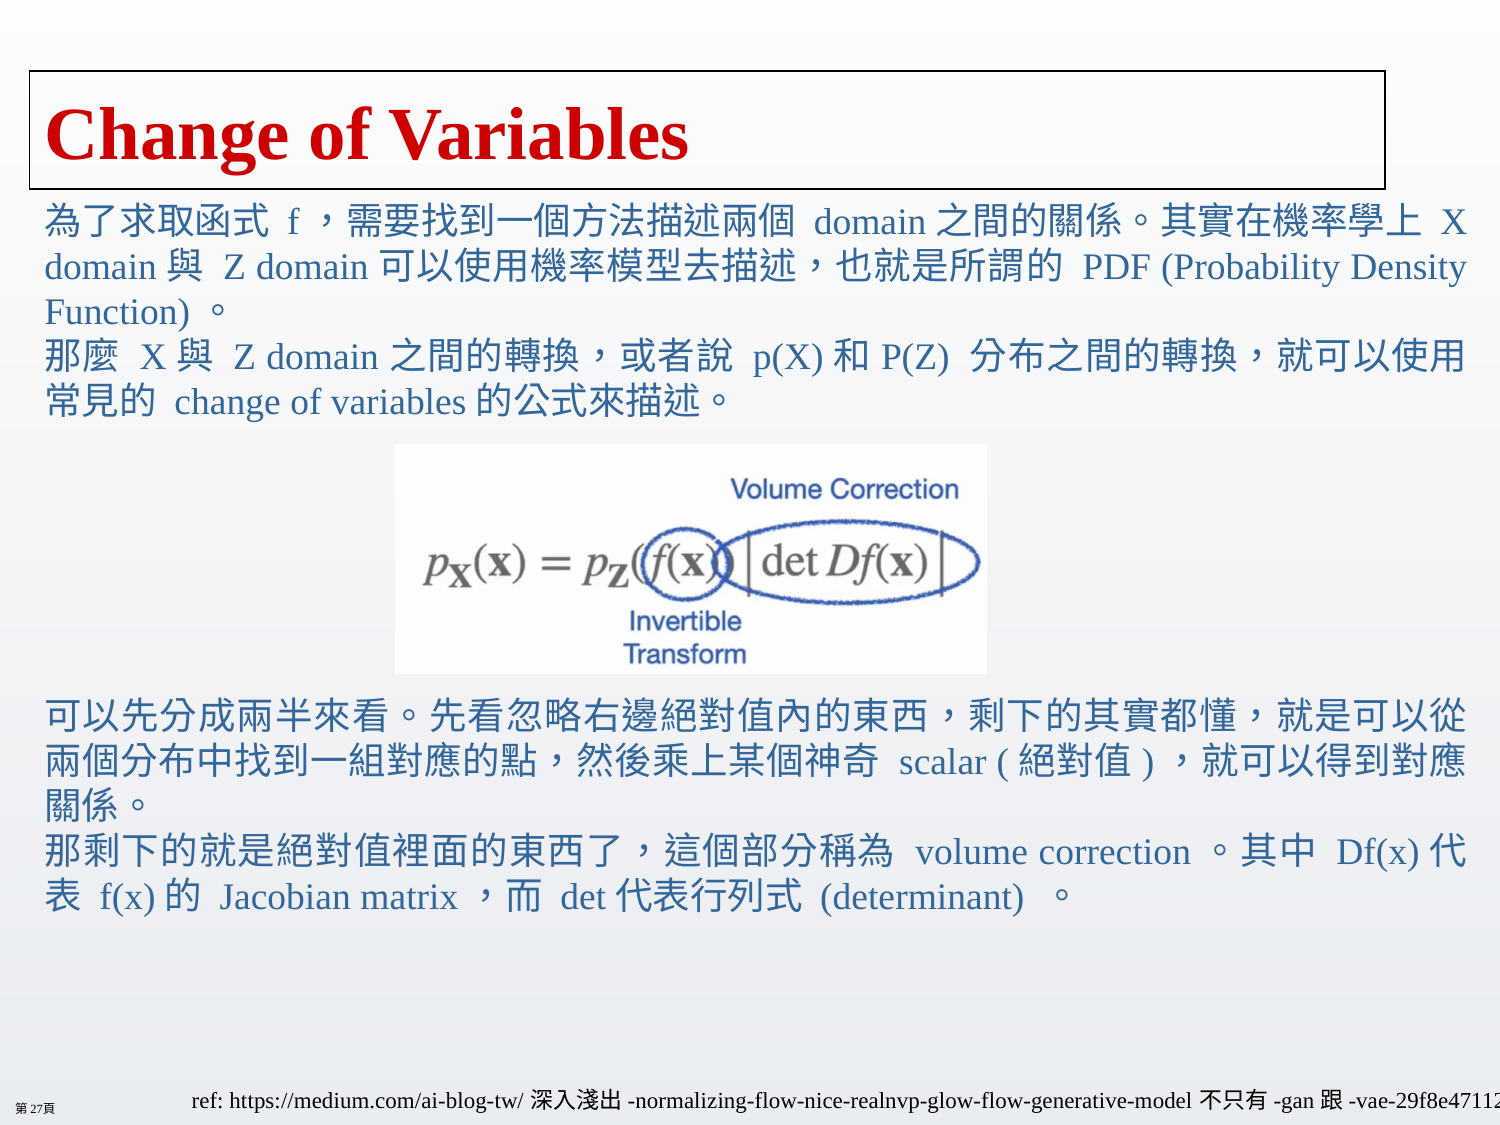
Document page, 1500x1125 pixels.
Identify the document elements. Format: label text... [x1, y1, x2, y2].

list 為了求取函式 f，需要找到一個方法描述兩個 domain之間的關係。其實在機率學上 X domain與 Z domain可以使用機率模型去描述，也就是所謂的 PDF (Probability Density Function)。 那麼 X與 Z domain之間的轉換，或者說 p(X)和P(Z) 分布之間的轉換，就可以使用常見的 change of variables的公式來描述。 可以先分成兩半來看。先看忽略右邊絕對值內的東西，剩下的其實都懂，就是可以從兩個分布中找到一組對應的點，然後乘上某個神奇 scalar (絕對值)，就可以得到對應關係。 那剩下的就是絕對值裡面的東西了，這個部分稱為 volume correction。其中 Df(x)代表 f(x)的 Jacobian matrix，而 det代表行列式 (determinant) 。 [29, 189, 1483, 1017]
text_box ref: https://medium.com/ai-blog-tw/深入淺出-normalizing-flow-nice-realnvp-glow-flow-generative-model不只有-gan跟-vae-29f8e471121 [171, 1078, 1500, 1121]
picture [395, 444, 987, 674]
title Change of Variables [29, 70, 1386, 189]
